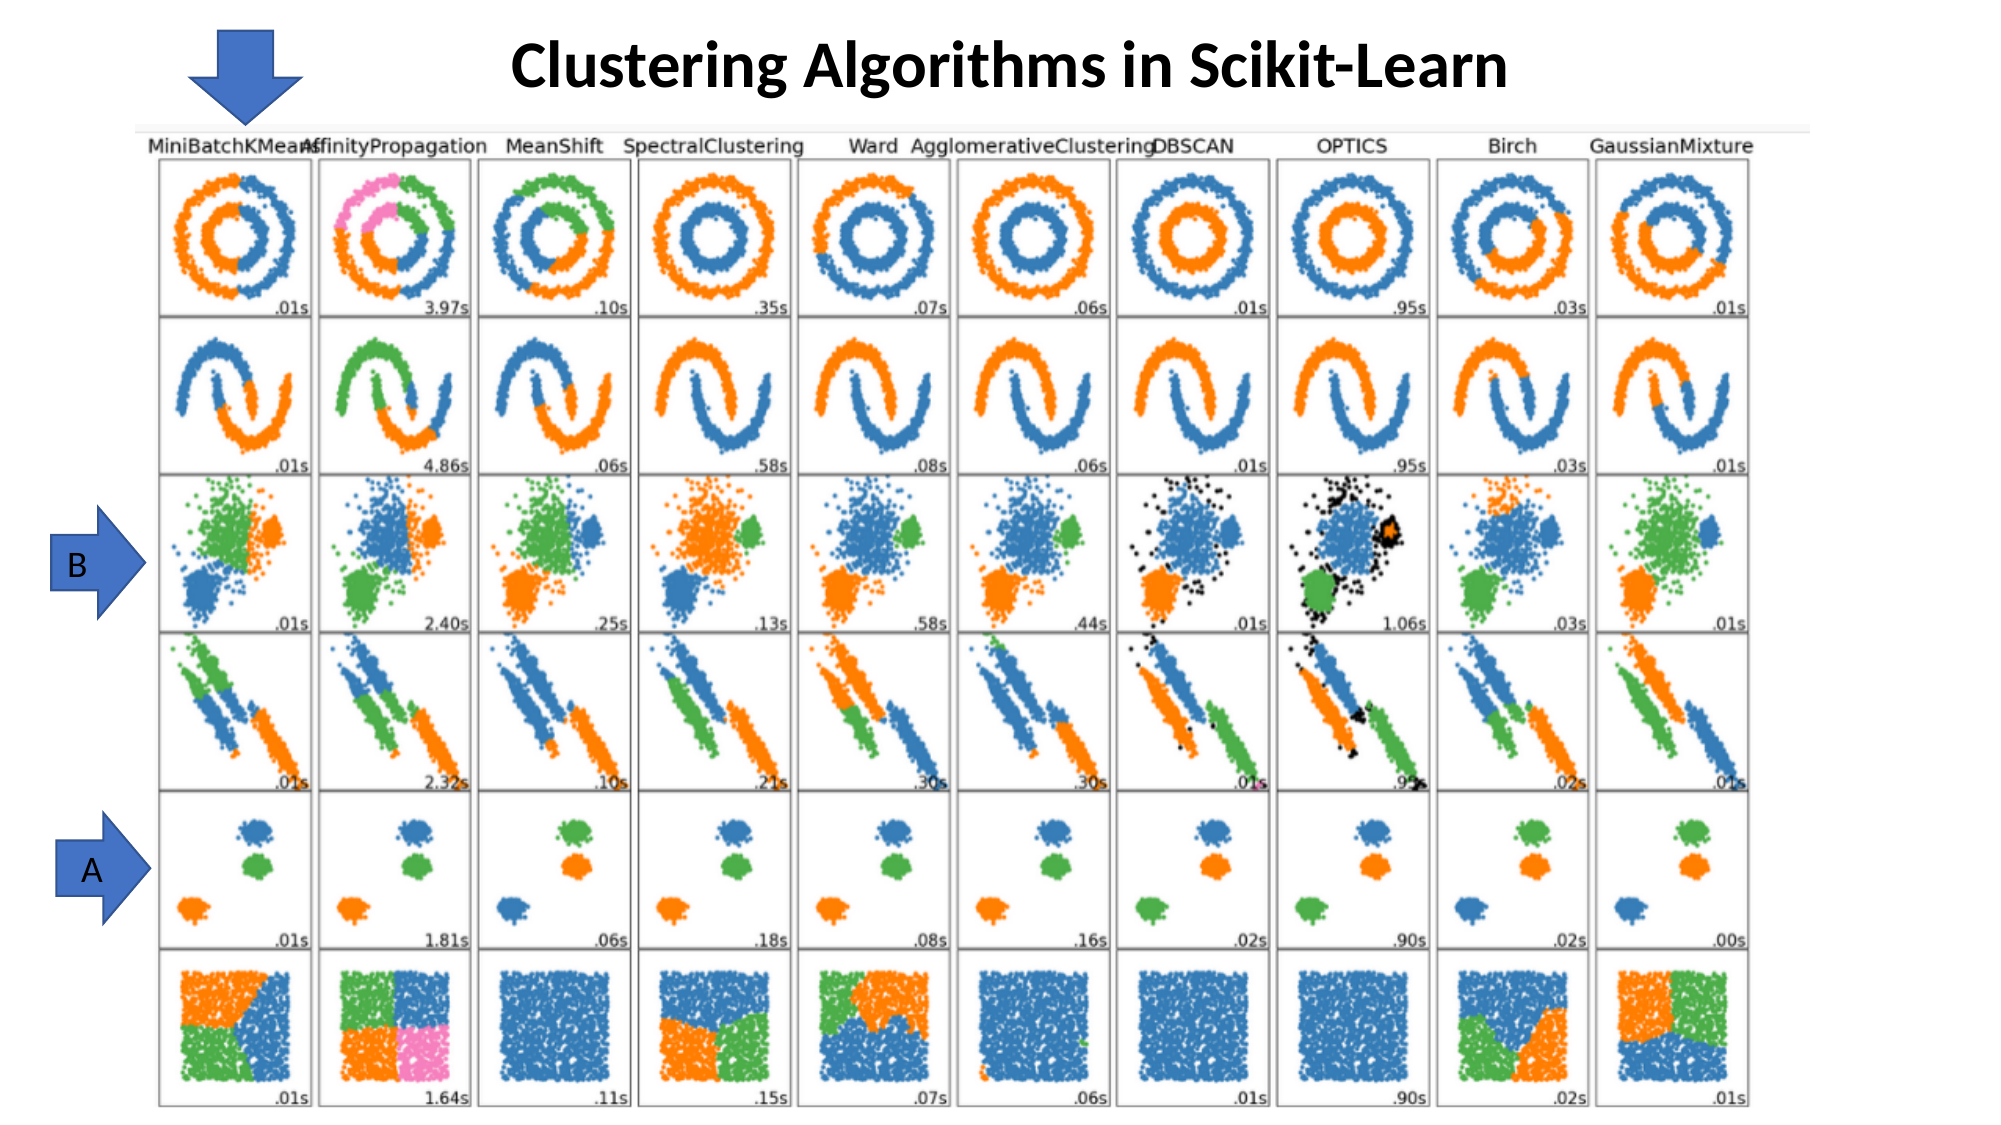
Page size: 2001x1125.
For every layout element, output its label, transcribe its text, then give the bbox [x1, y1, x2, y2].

text_box Clustering Algorithms in Scikit-Learn [496, 13, 1526, 109]
text_box A [66, 837, 118, 898]
text_box [55, 839, 66, 897]
text_box [102, 810, 135, 927]
text_box [97, 504, 135, 621]
picture [135, 124, 1810, 1112]
text_box [187, 29, 304, 124]
text_box B [52, 532, 103, 592]
